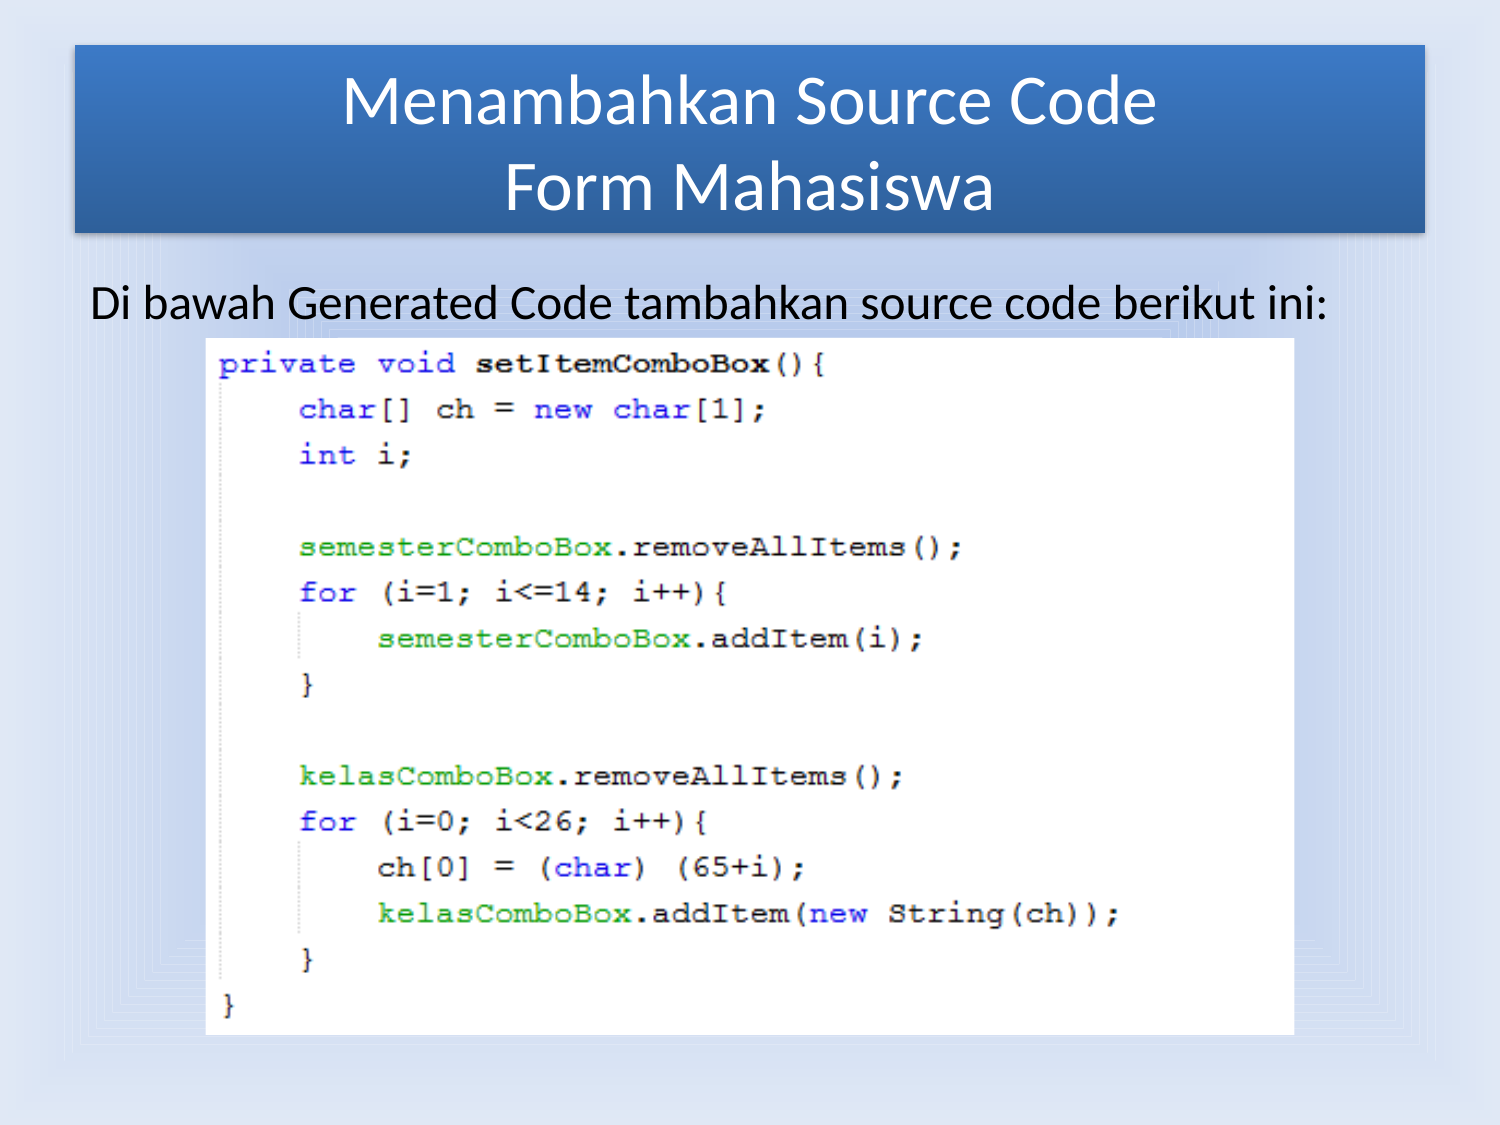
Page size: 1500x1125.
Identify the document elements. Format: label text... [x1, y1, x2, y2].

picture [205, 337, 1295, 1035]
list Di bawah Generated Code tambahkan source code berikut ini: [75, 262, 1425, 339]
title Menambahkan Source Code Form Mahasiswa [75, 45, 1425, 233]
